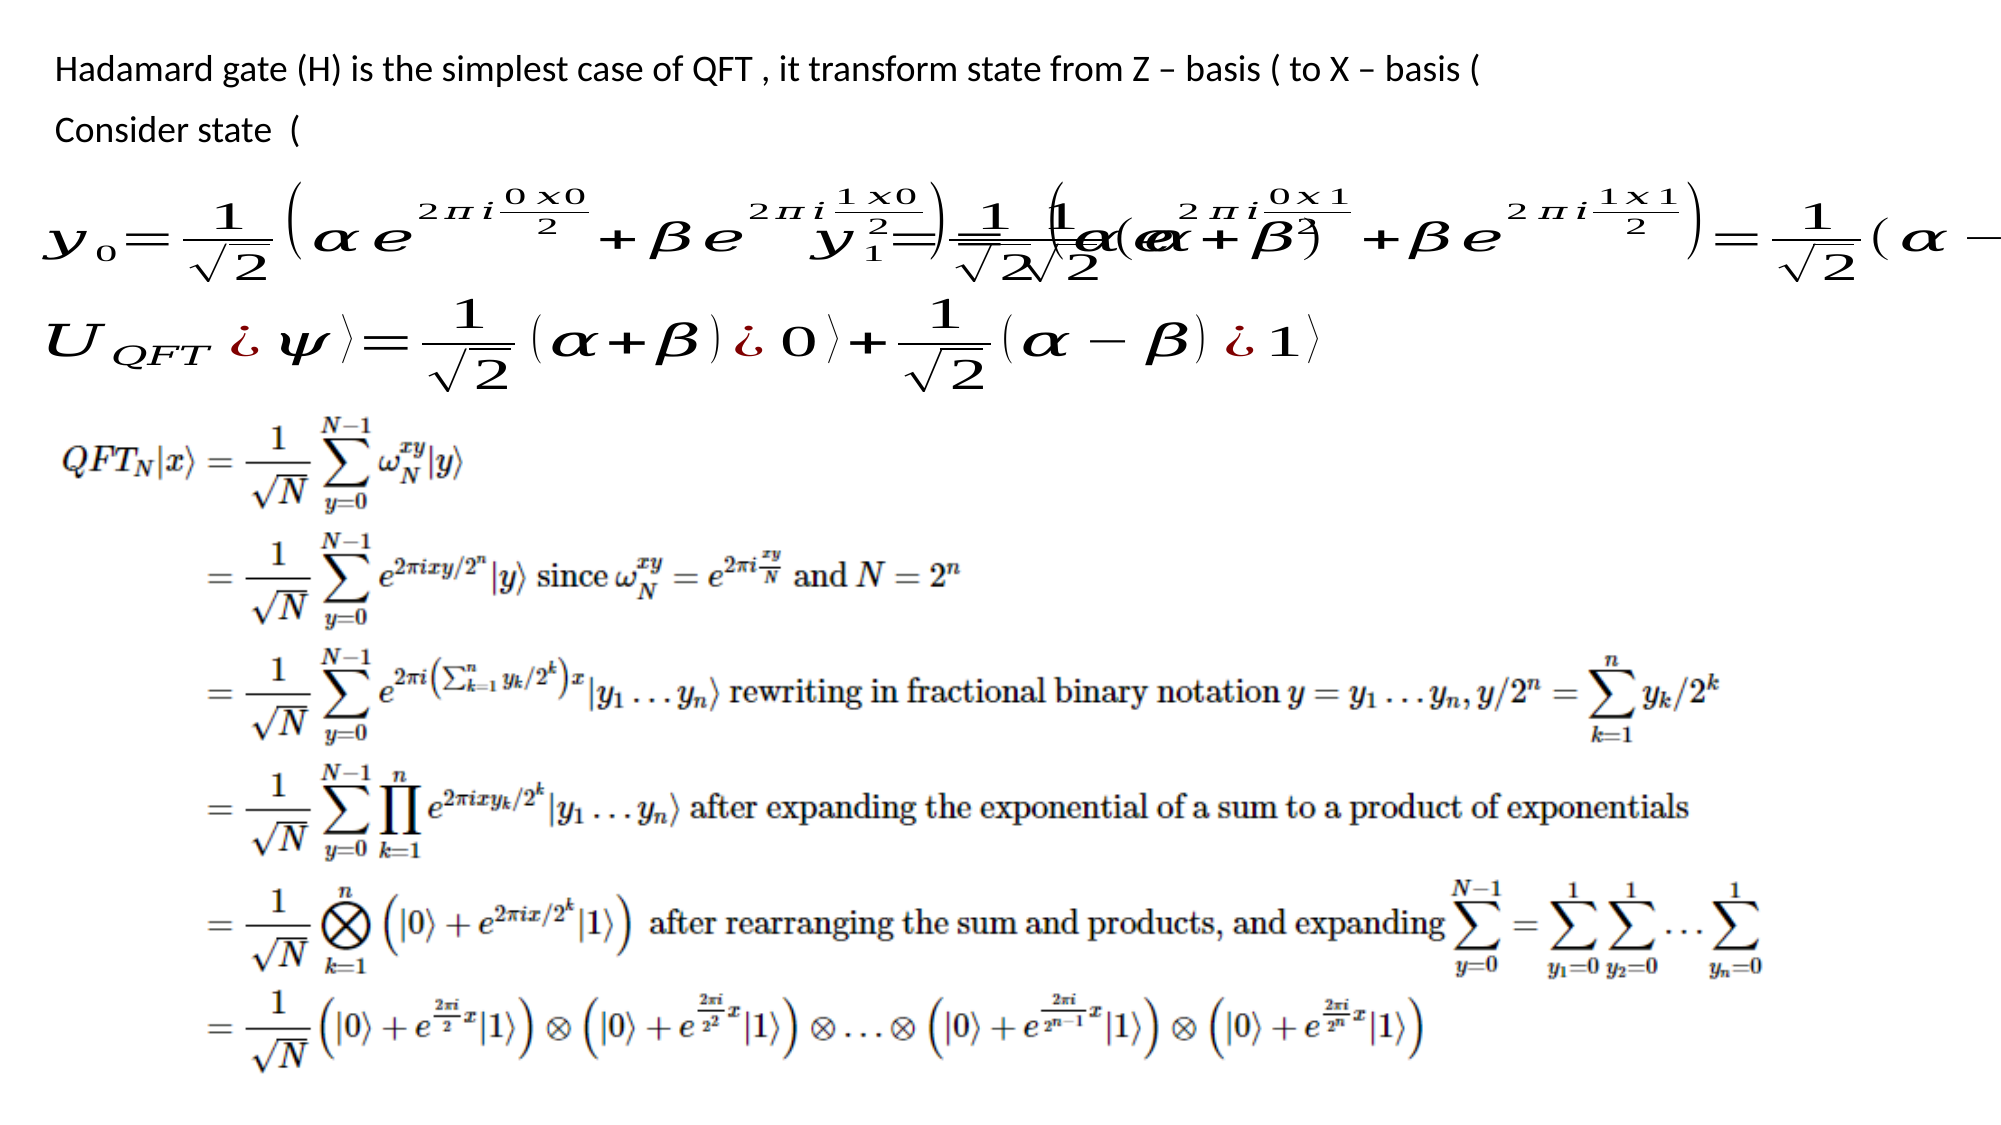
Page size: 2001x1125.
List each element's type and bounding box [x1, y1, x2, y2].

picture [40, 399, 1788, 1097]
